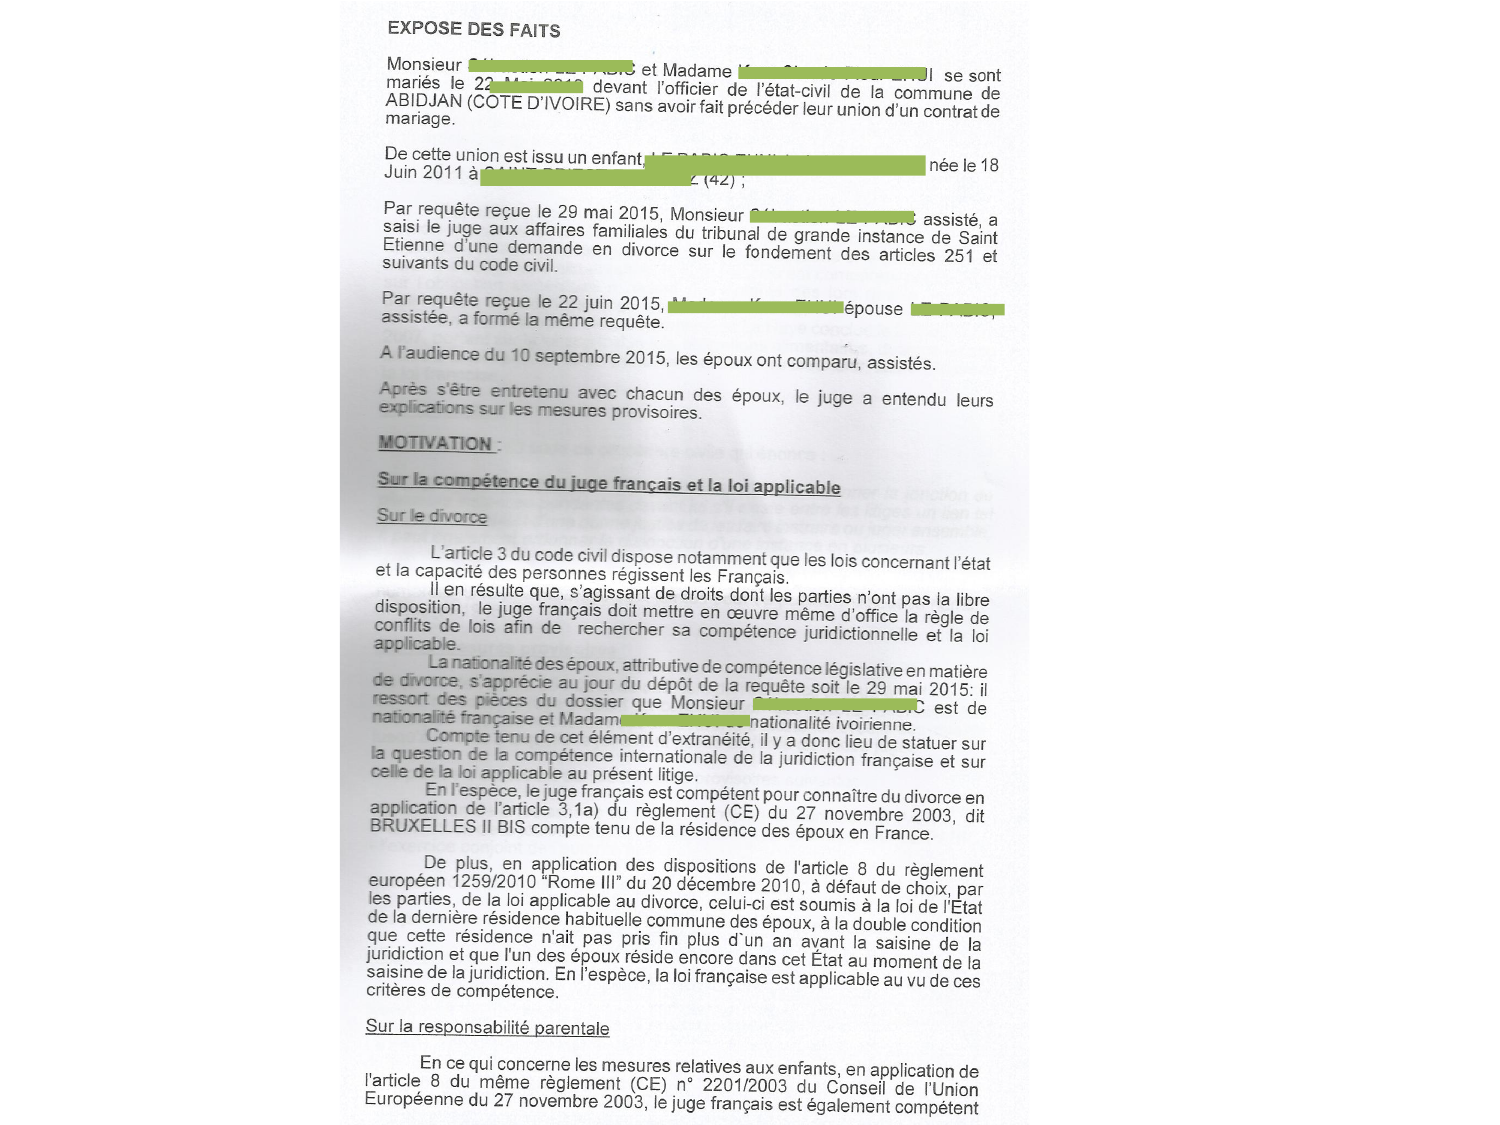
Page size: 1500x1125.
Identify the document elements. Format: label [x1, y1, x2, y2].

picture [339, 0, 1030, 1125]
